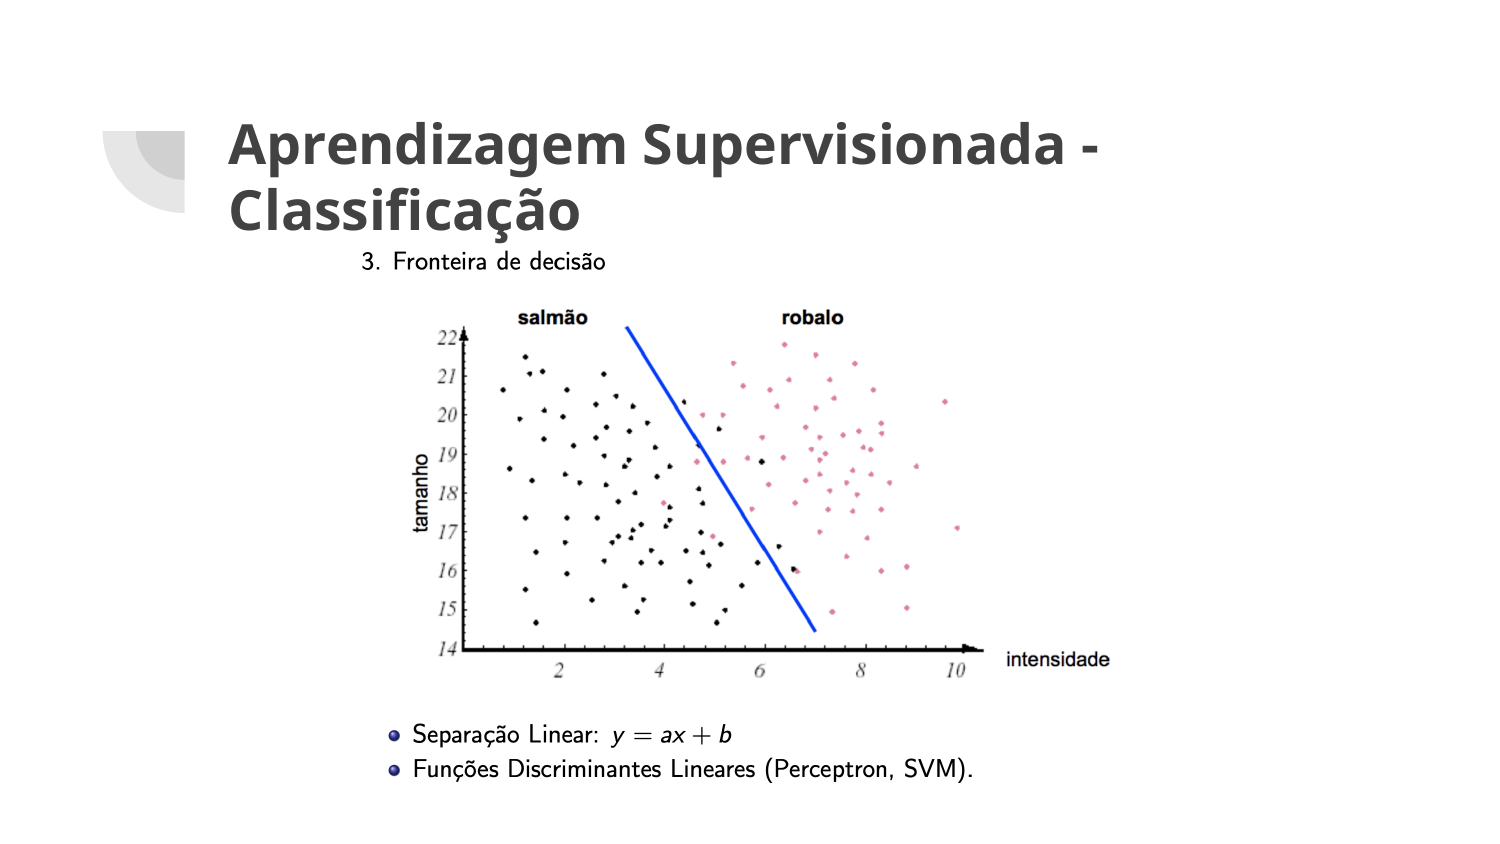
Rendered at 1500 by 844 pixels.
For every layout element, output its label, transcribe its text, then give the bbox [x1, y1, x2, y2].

title Aprendizagem Supervisionada - Classificação [213, 94, 1368, 259]
picture [348, 246, 1177, 783]
